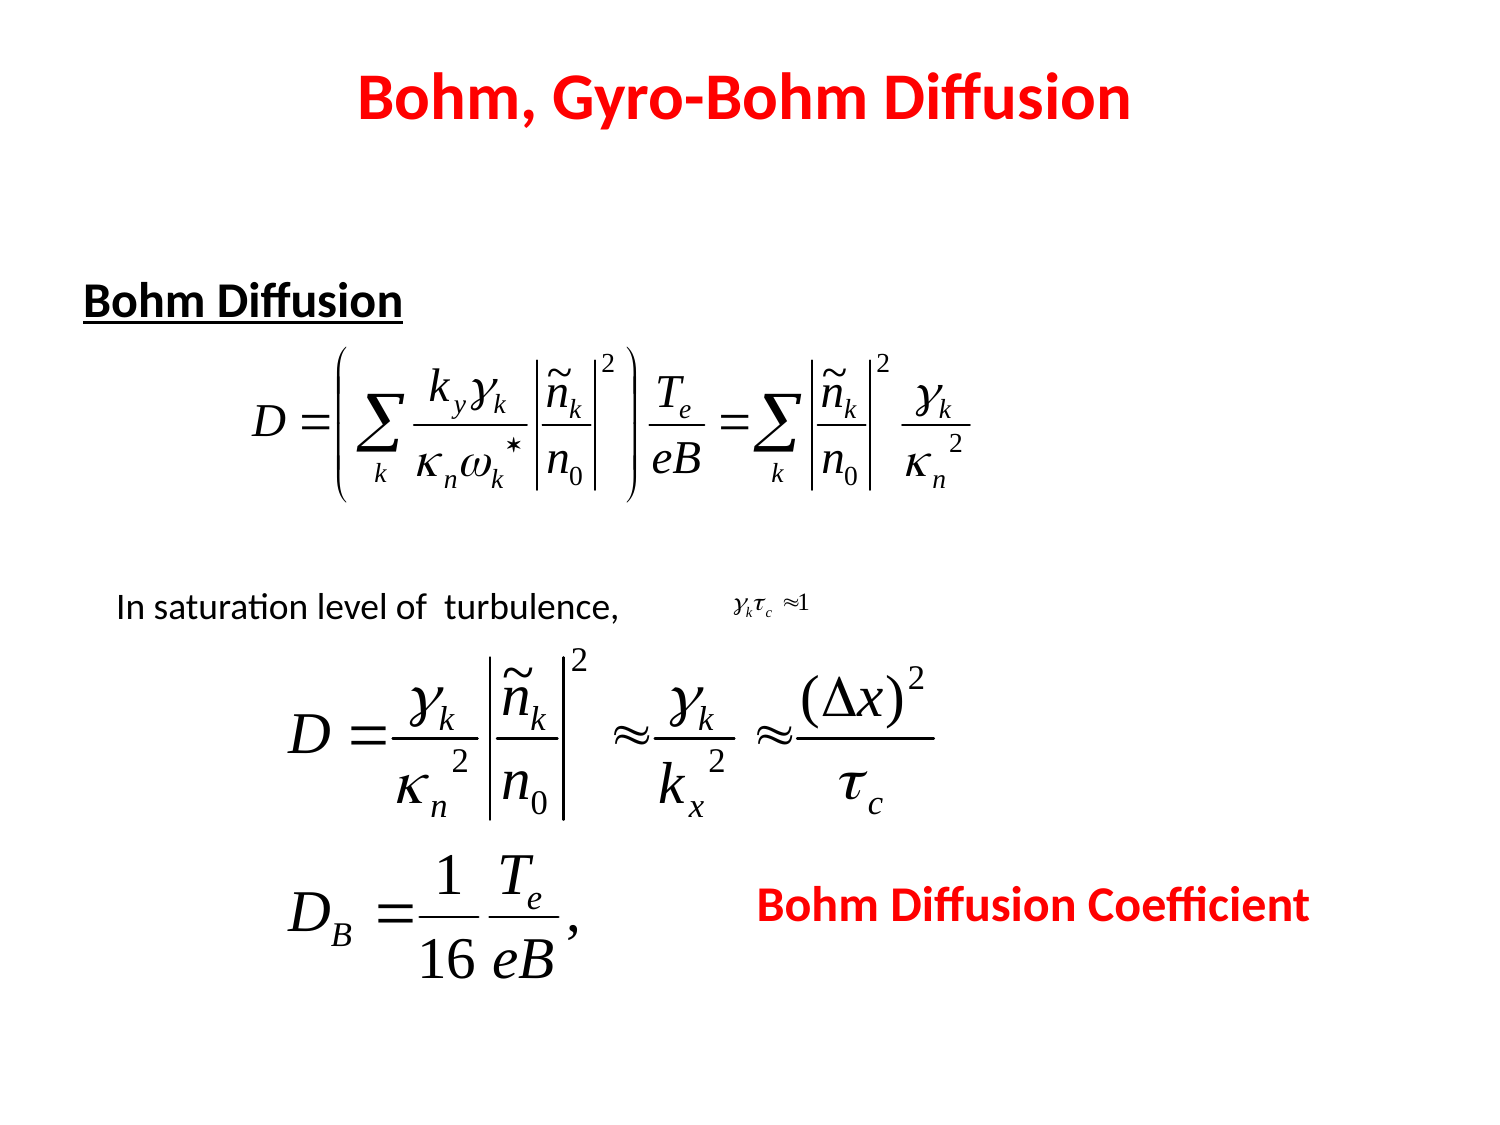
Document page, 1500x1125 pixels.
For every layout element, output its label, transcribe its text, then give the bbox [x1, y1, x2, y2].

text_box In saturation level of turbulence, [101, 574, 1017, 634]
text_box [729, 585, 813, 624]
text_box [243, 338, 979, 512]
text_box Bohm Diffusion [68, 260, 419, 335]
title [41, 19, 1388, 150]
text_box Bohm Diffusion Coefficient [952, 863, 1433, 939]
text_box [277, 634, 948, 990]
text_box Bohm, Gyro-Bohm Diffusion [50, 54, 1433, 142]
